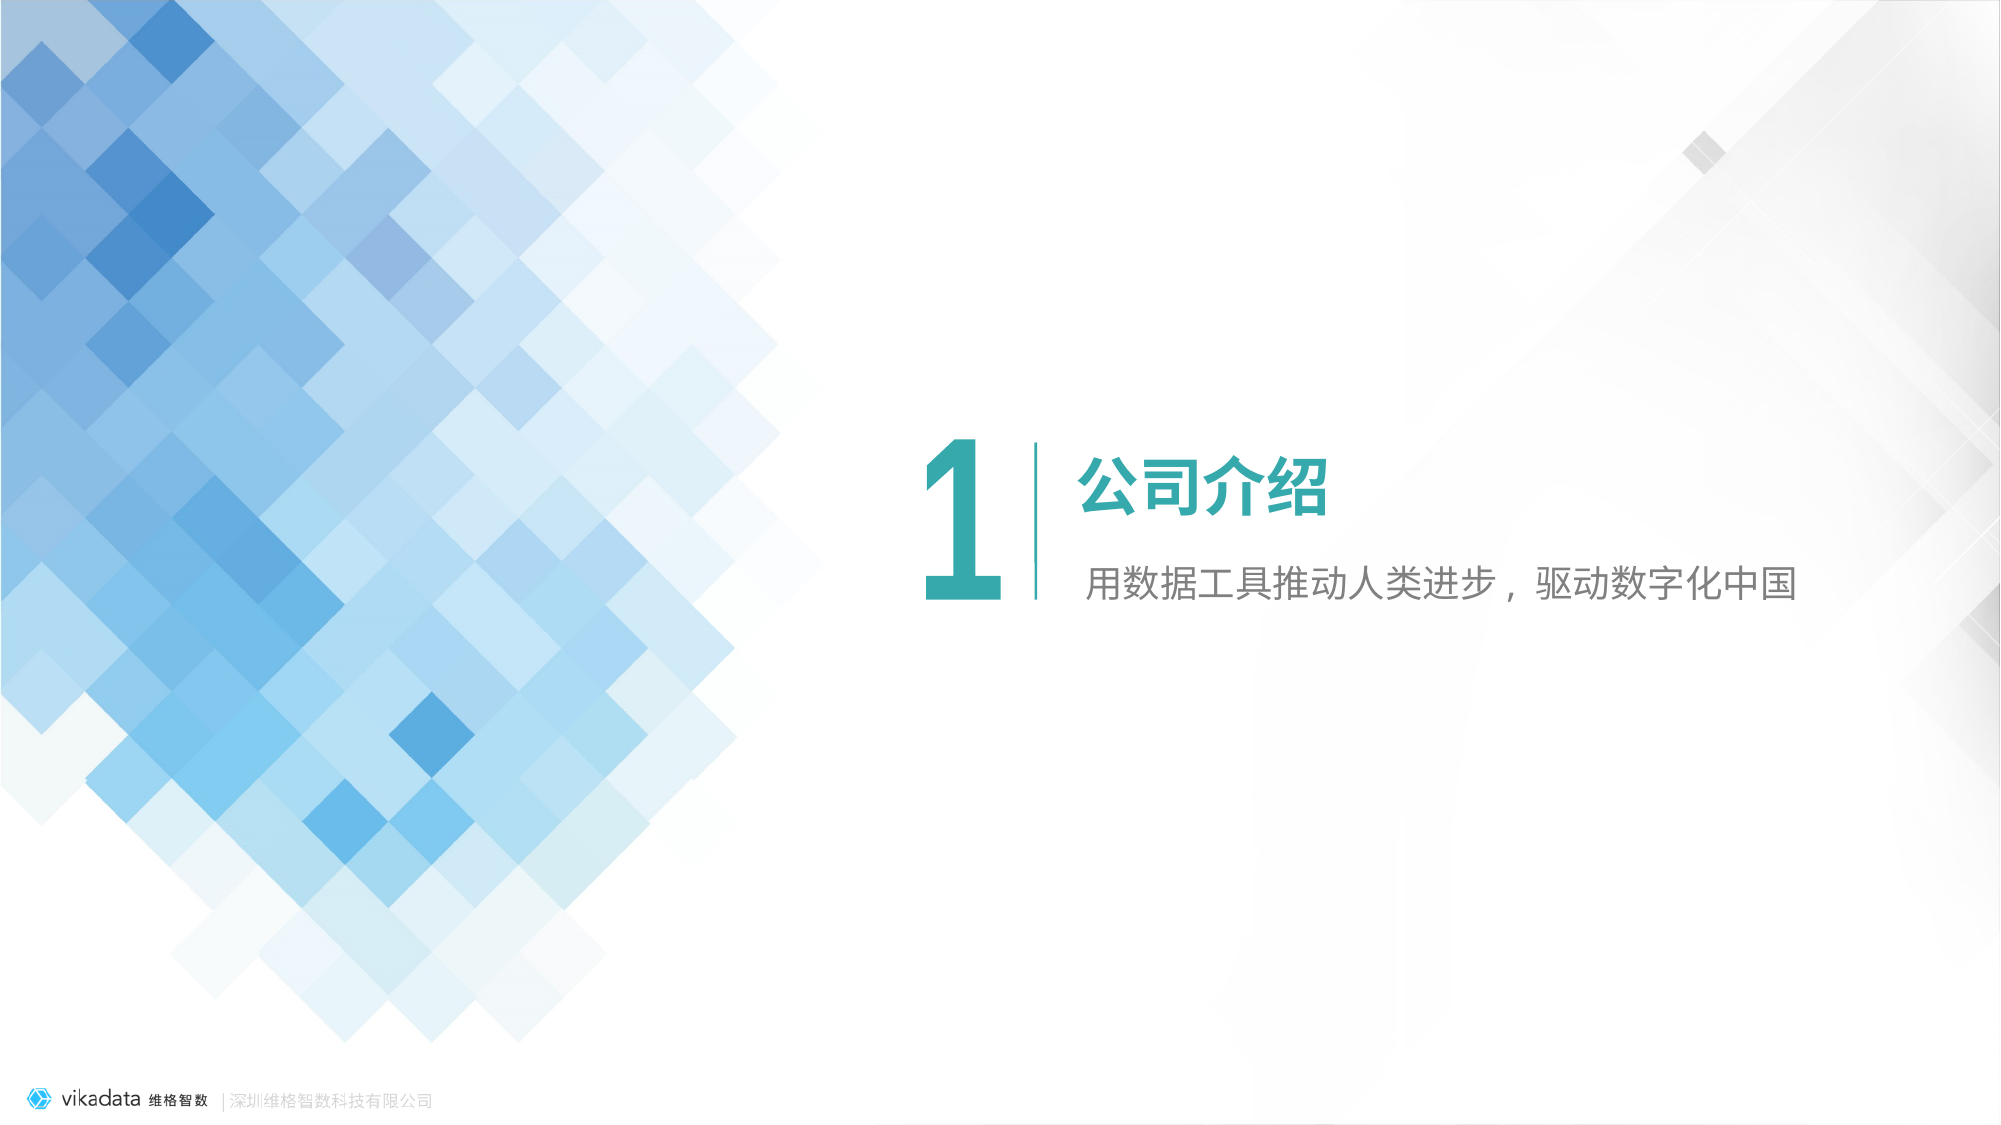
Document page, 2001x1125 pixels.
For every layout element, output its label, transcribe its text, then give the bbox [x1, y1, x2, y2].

picture [0, 0, 2000, 1125]
list 用数据工具推动人类进步, 驱动数字化中国 [1070, 544, 1816, 627]
text_box [109, 472, 2000, 655]
title 公司介绍 [1060, 428, 1805, 537]
